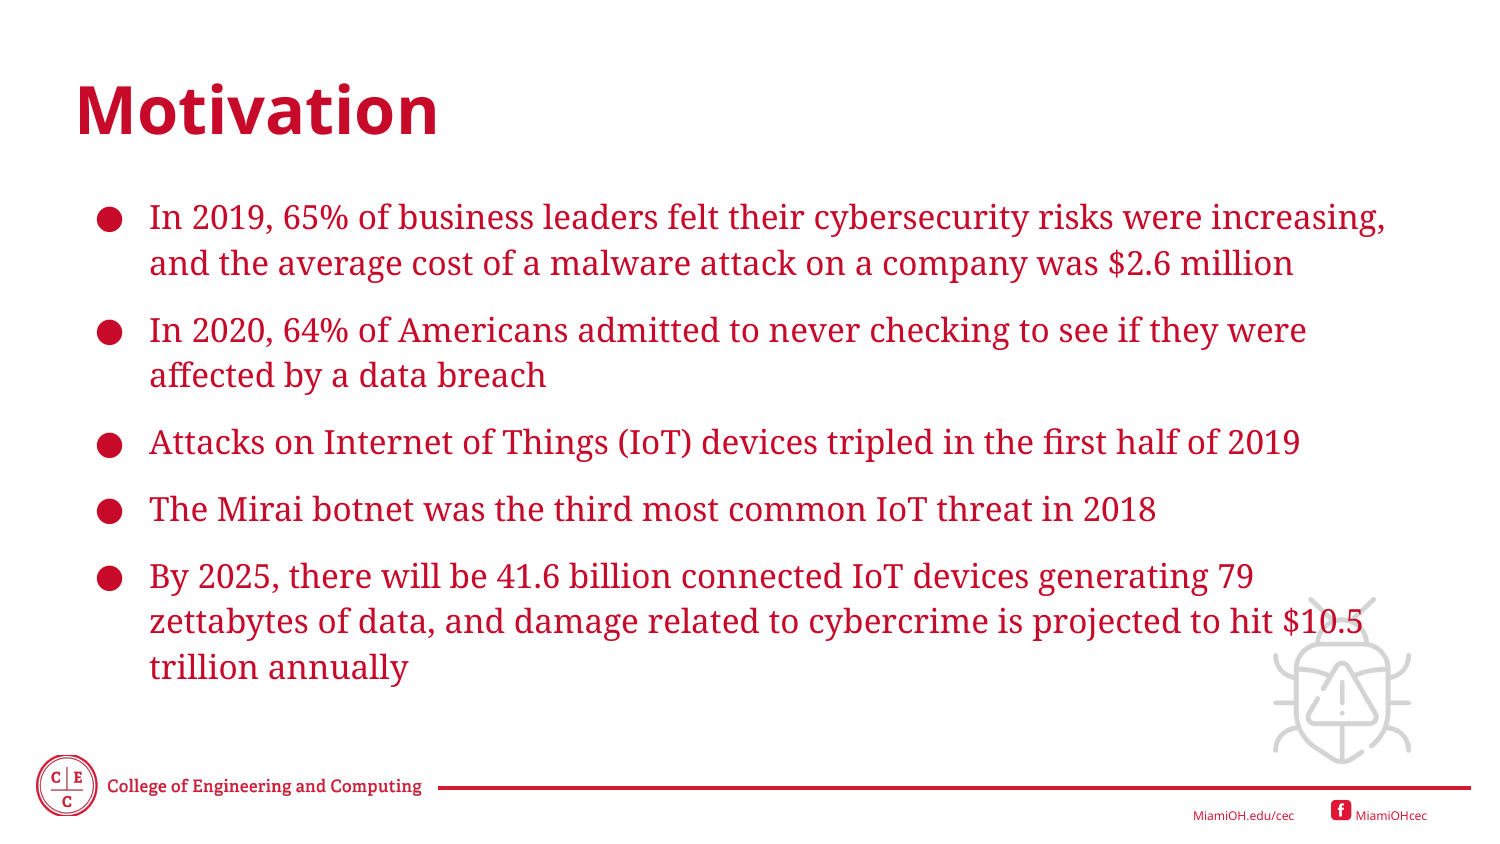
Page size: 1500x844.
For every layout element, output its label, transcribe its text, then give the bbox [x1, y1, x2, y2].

list Motivation [59, 53, 1375, 175]
list In 2019, 65% of business leaders felt their cybersecurity risks were increasing, and the average cost of a malware attack on a company was $2.6 million In 2020, 64% of Americans admitted to never checking to see if they were affected by a data breach Attacks on Internet of Things (IoT) devices tripled in the first half of 2019 The Mirai botnet was the third most common IoT threat in 2018 By 2025, there will be 41.6 billion connected IoT devices generating 79 zettabytes of data, and damage related to cybercrime is projected to hit $10.5 trillion annually [59, 175, 1426, 751]
picture [1258, 596, 1426, 764]
picture [36, 755, 425, 816]
picture [1329, 798, 1354, 823]
